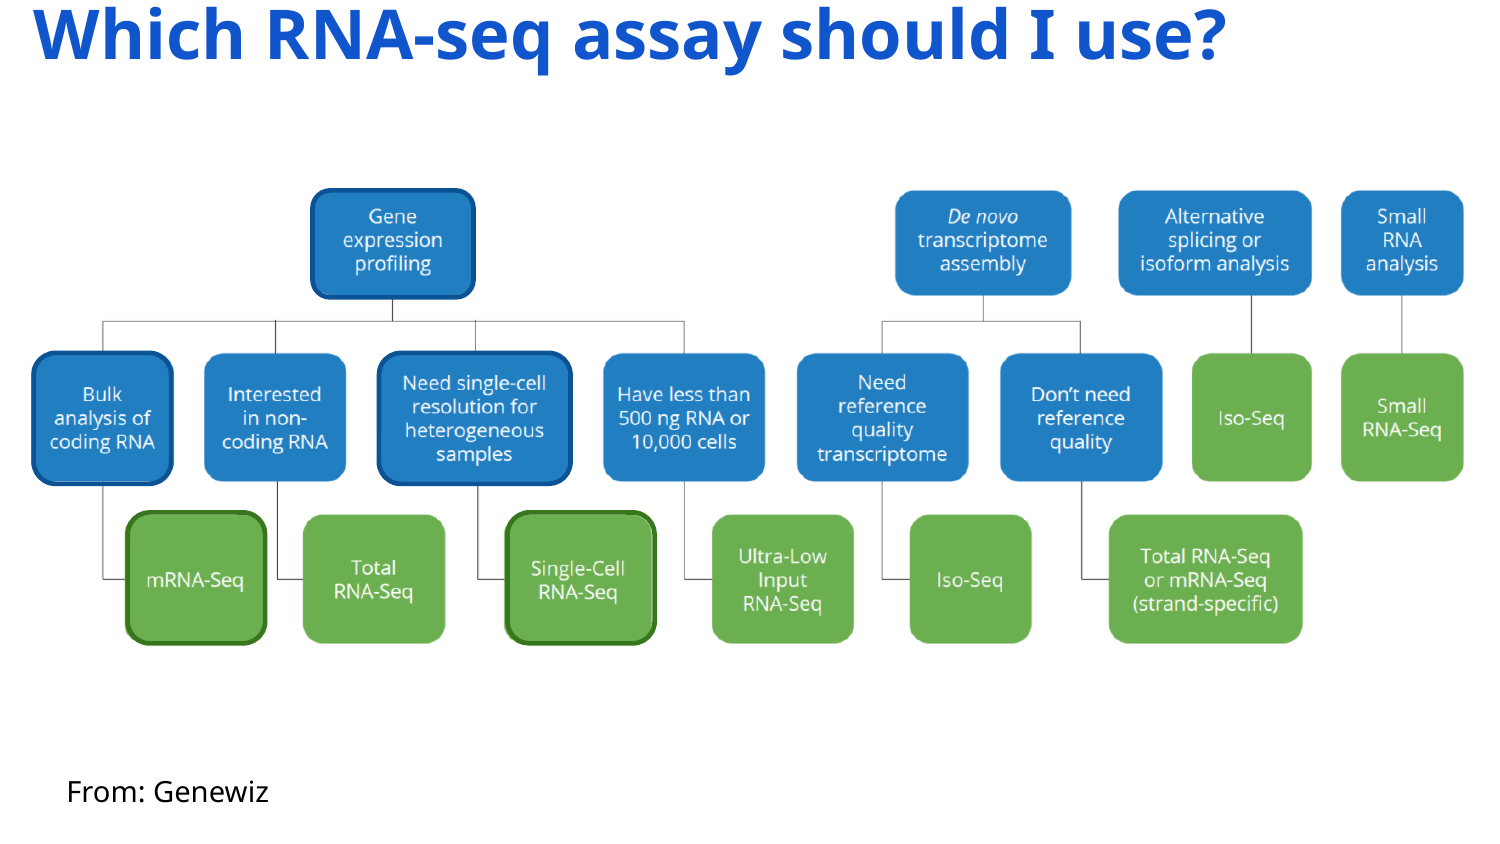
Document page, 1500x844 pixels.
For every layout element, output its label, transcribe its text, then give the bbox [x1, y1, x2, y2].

title Which RNA-seq assay should I use? [33, 0, 1328, 121]
text_box From: Genewiz [51, 758, 1257, 824]
picture [24, 145, 1476, 692]
